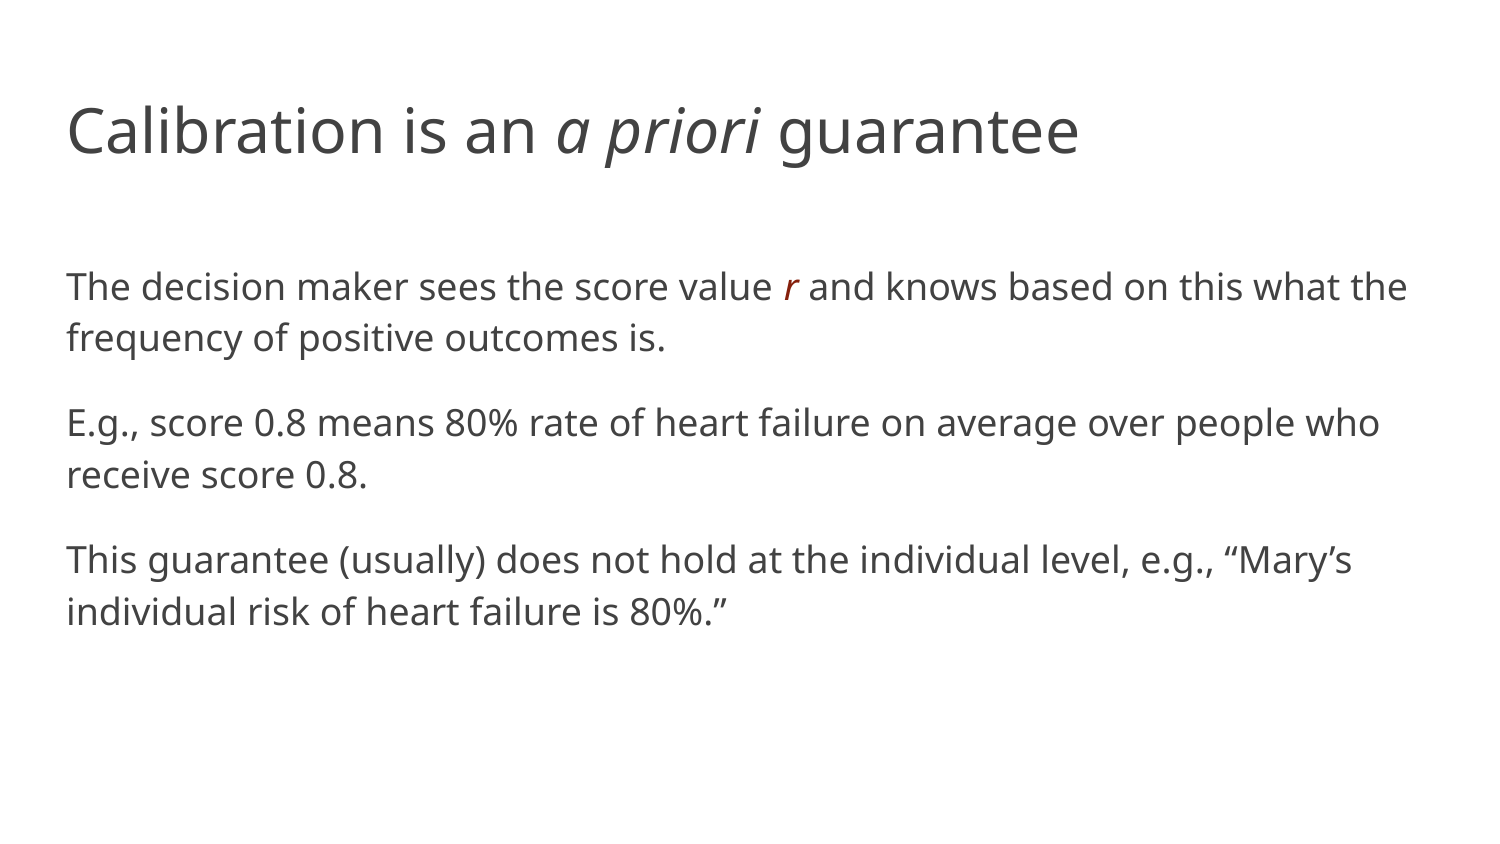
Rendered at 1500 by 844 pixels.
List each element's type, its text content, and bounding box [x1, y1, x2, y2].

title Calibration is an a priori guarantee [51, 61, 1449, 182]
list The decision maker sees the score value r and knows based on this what the frequency of positive outcomes is. E.g., score 0.8 means 80% rate of heart failure on average over people who receive score 0.8. This guarantee (usually) does not hold at the individual level, e.g., “Mary’s individual risk of heart failure is 80%.” [51, 240, 1449, 750]
